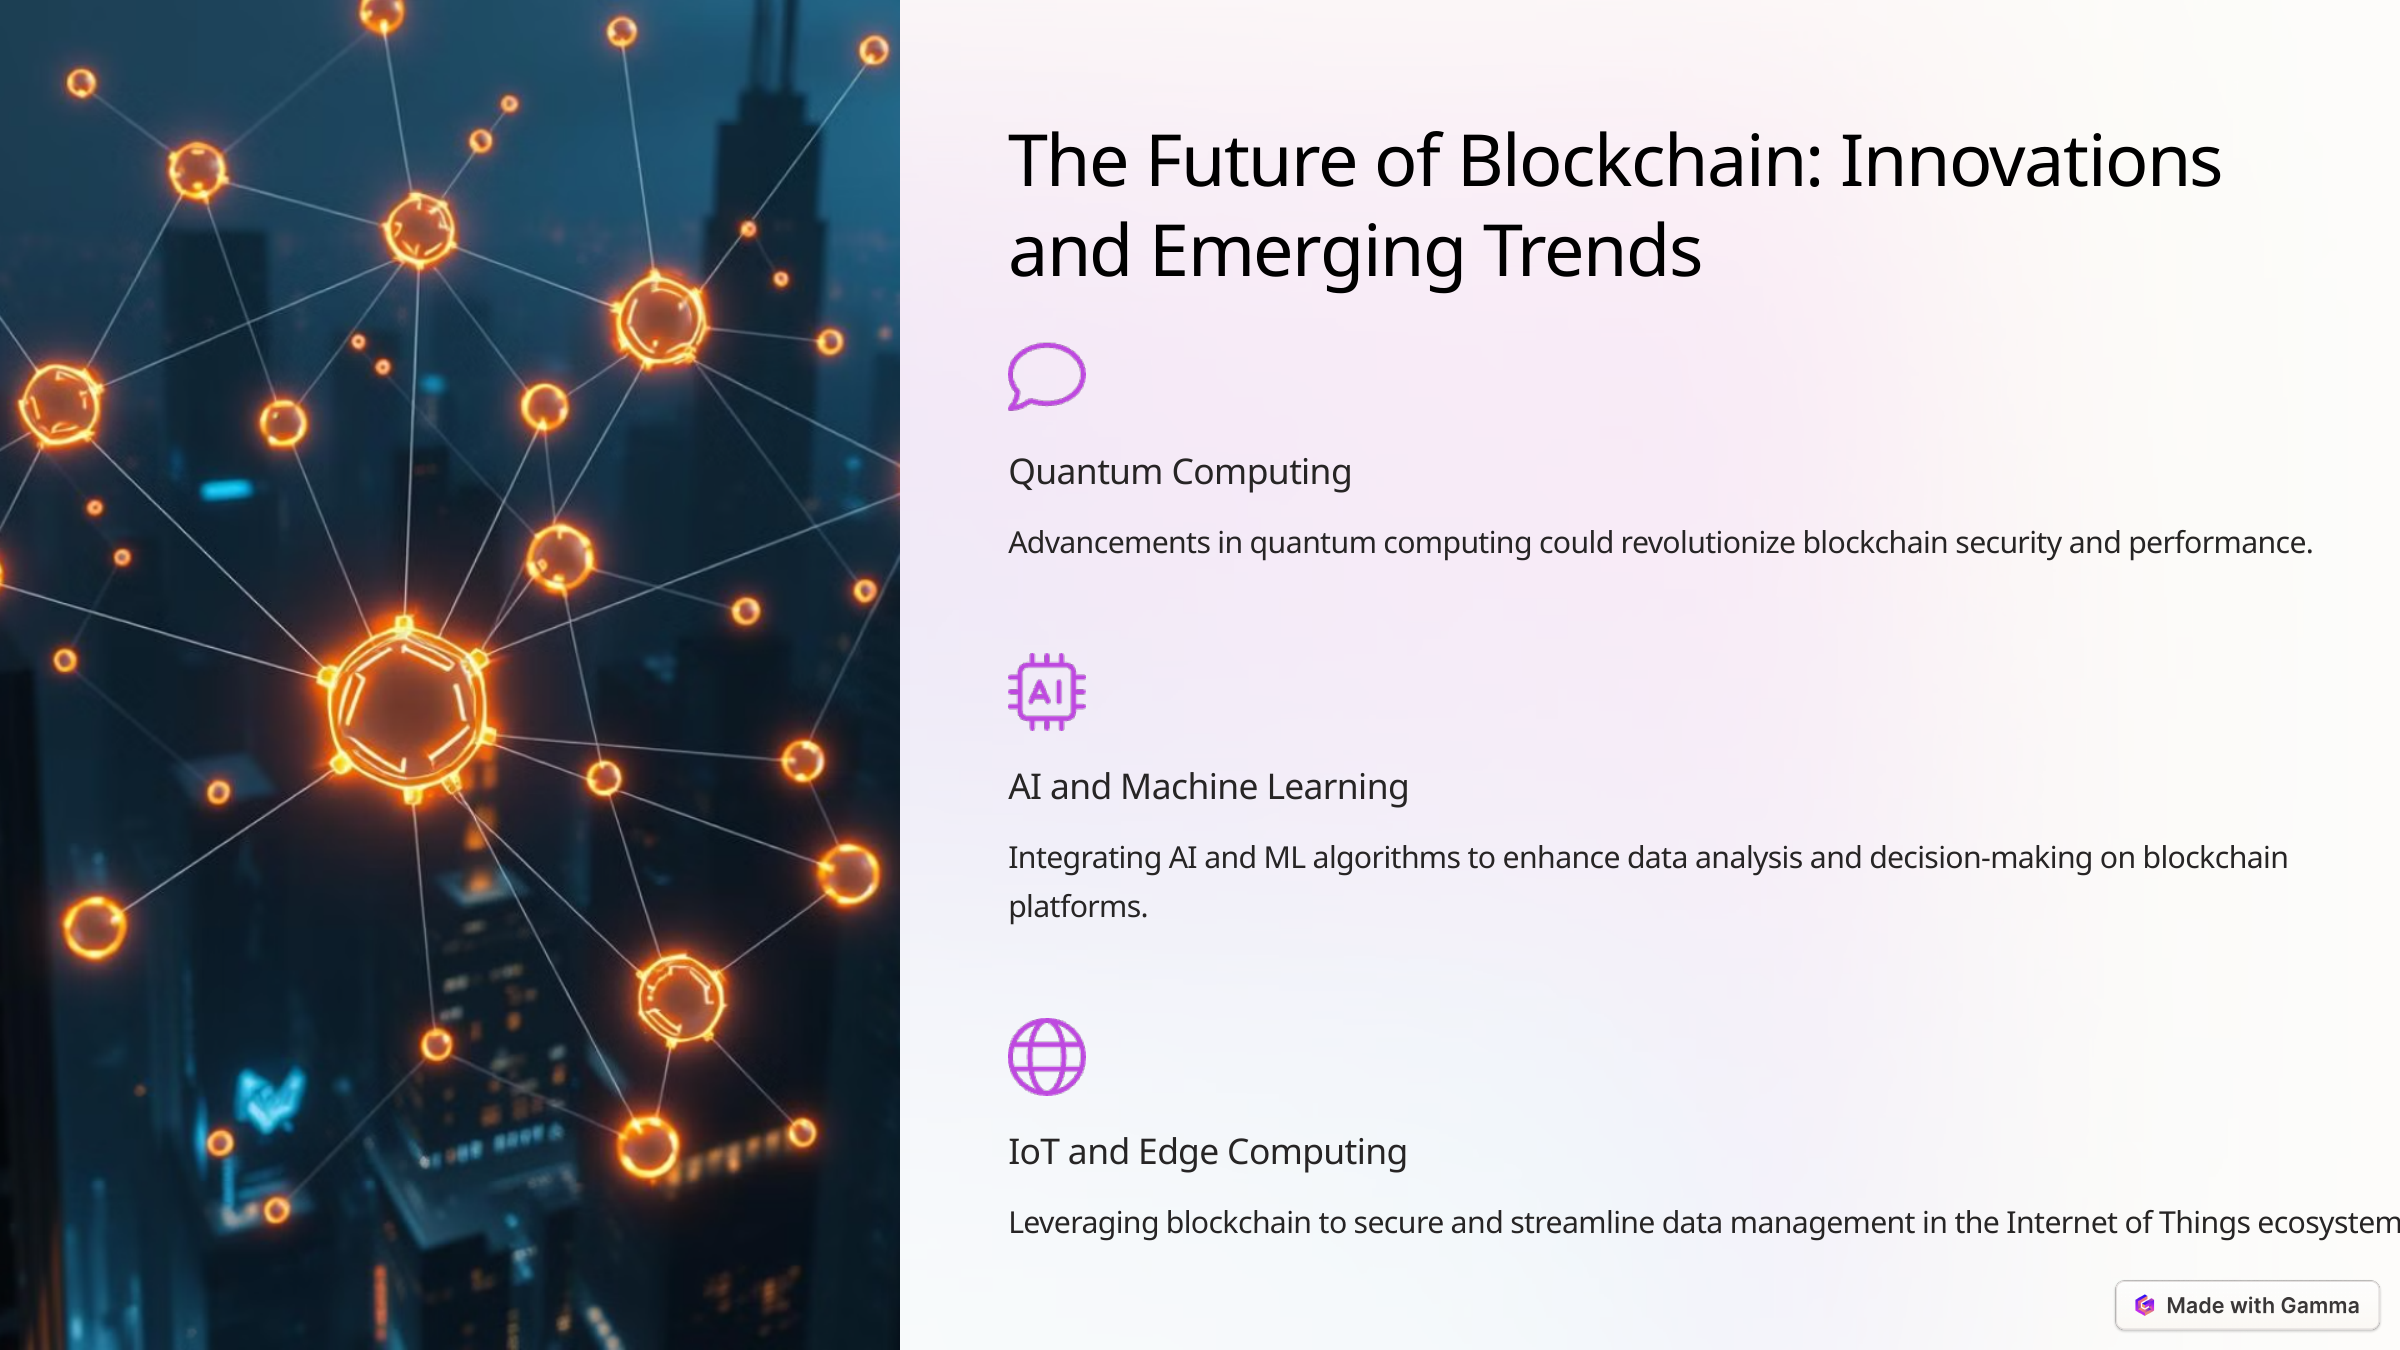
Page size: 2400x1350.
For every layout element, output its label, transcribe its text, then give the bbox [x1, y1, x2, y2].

picture [1008, 1018, 1086, 1096]
text_box AI and Machine Learning [1008, 761, 1410, 808]
picture [1008, 338, 1086, 416]
text_box Advancements in quantum computing could revolutionize blockchain security and performance. [1008, 511, 2292, 561]
text_box The Future of Blockchain: Innovations and Emerging Trends [1008, 109, 2292, 292]
text_box Quantum Computing [1008, 446, 1373, 493]
text_box IoT and Edge Computing [1008, 1126, 1397, 1173]
text_box Integrating AI and ML algorithms to enhance data analysis and decision-making on blockchain platforms. [1008, 826, 2292, 926]
picture [2106, 1271, 2389, 1339]
picture [1008, 653, 1086, 731]
text_box Leveraging blockchain to secure and streamline data management in the Internet of Things ecosystem. [1008, 1190, 2292, 1241]
picture [0, 0, 900, 1350]
